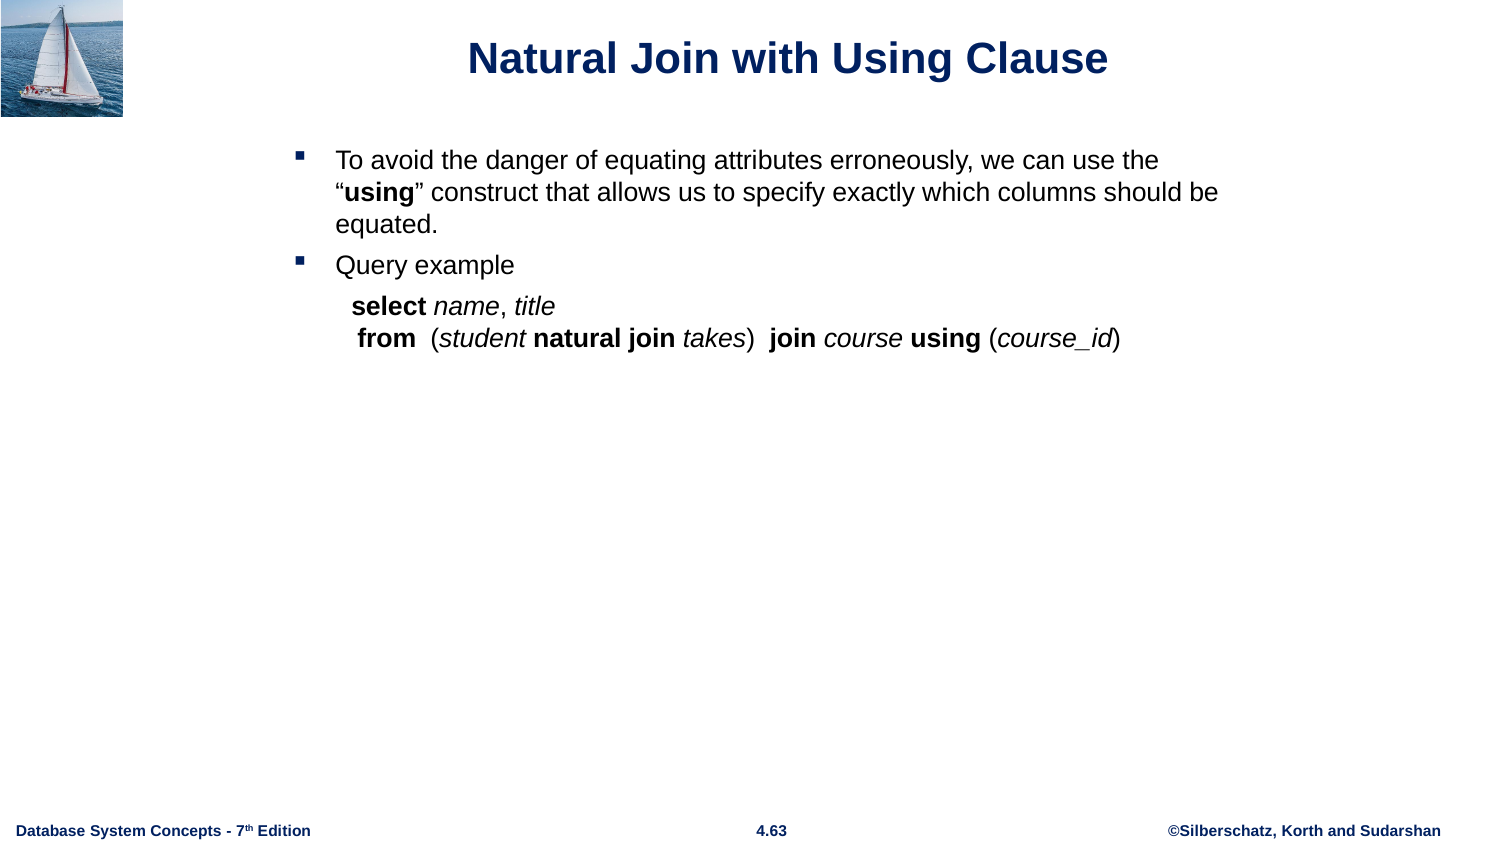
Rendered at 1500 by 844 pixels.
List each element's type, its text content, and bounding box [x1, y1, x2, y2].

picture [0, 0, 123, 117]
list To avoid the danger of equating attributes erroneously, we can use the “using” construct that allows us to specify exactly which columns should be equated. Query example select name, title from (student natural join takes) join course using (course_id) [282, 137, 1235, 509]
title Natural Join with Using Clause [125, 14, 1452, 90]
